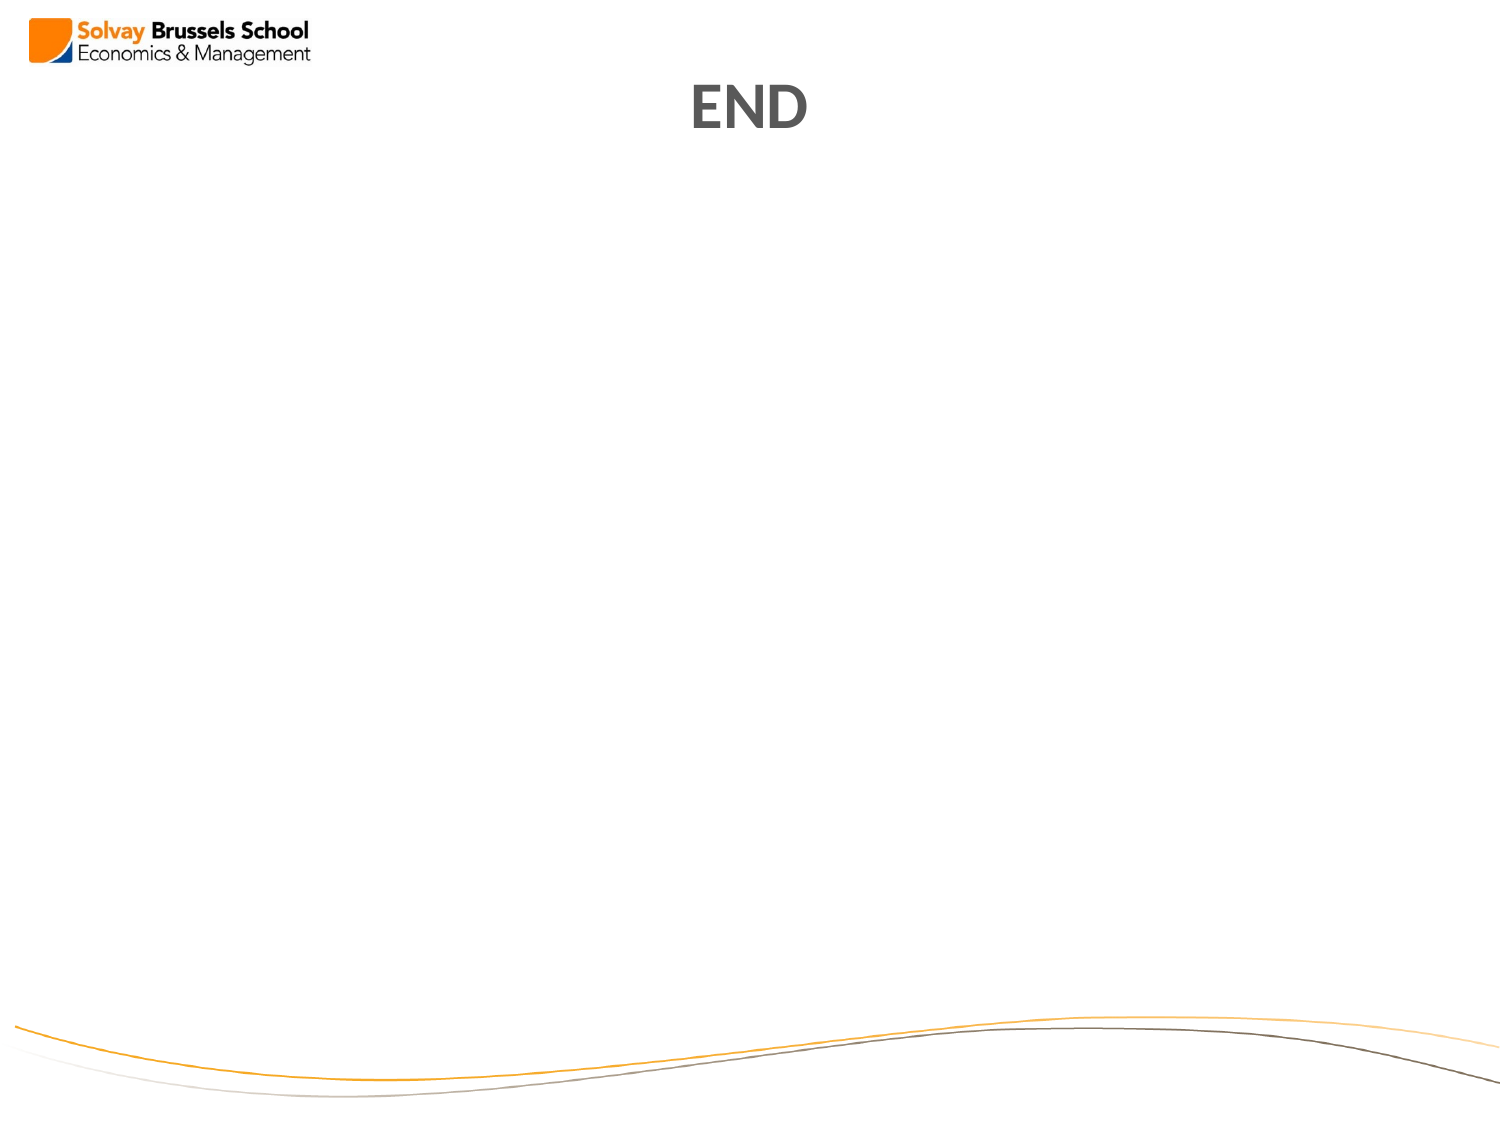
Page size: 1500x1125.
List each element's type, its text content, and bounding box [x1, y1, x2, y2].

picture [0, 1008, 1500, 1106]
title END [0, 54, 1500, 150]
picture [29, 18, 312, 54]
